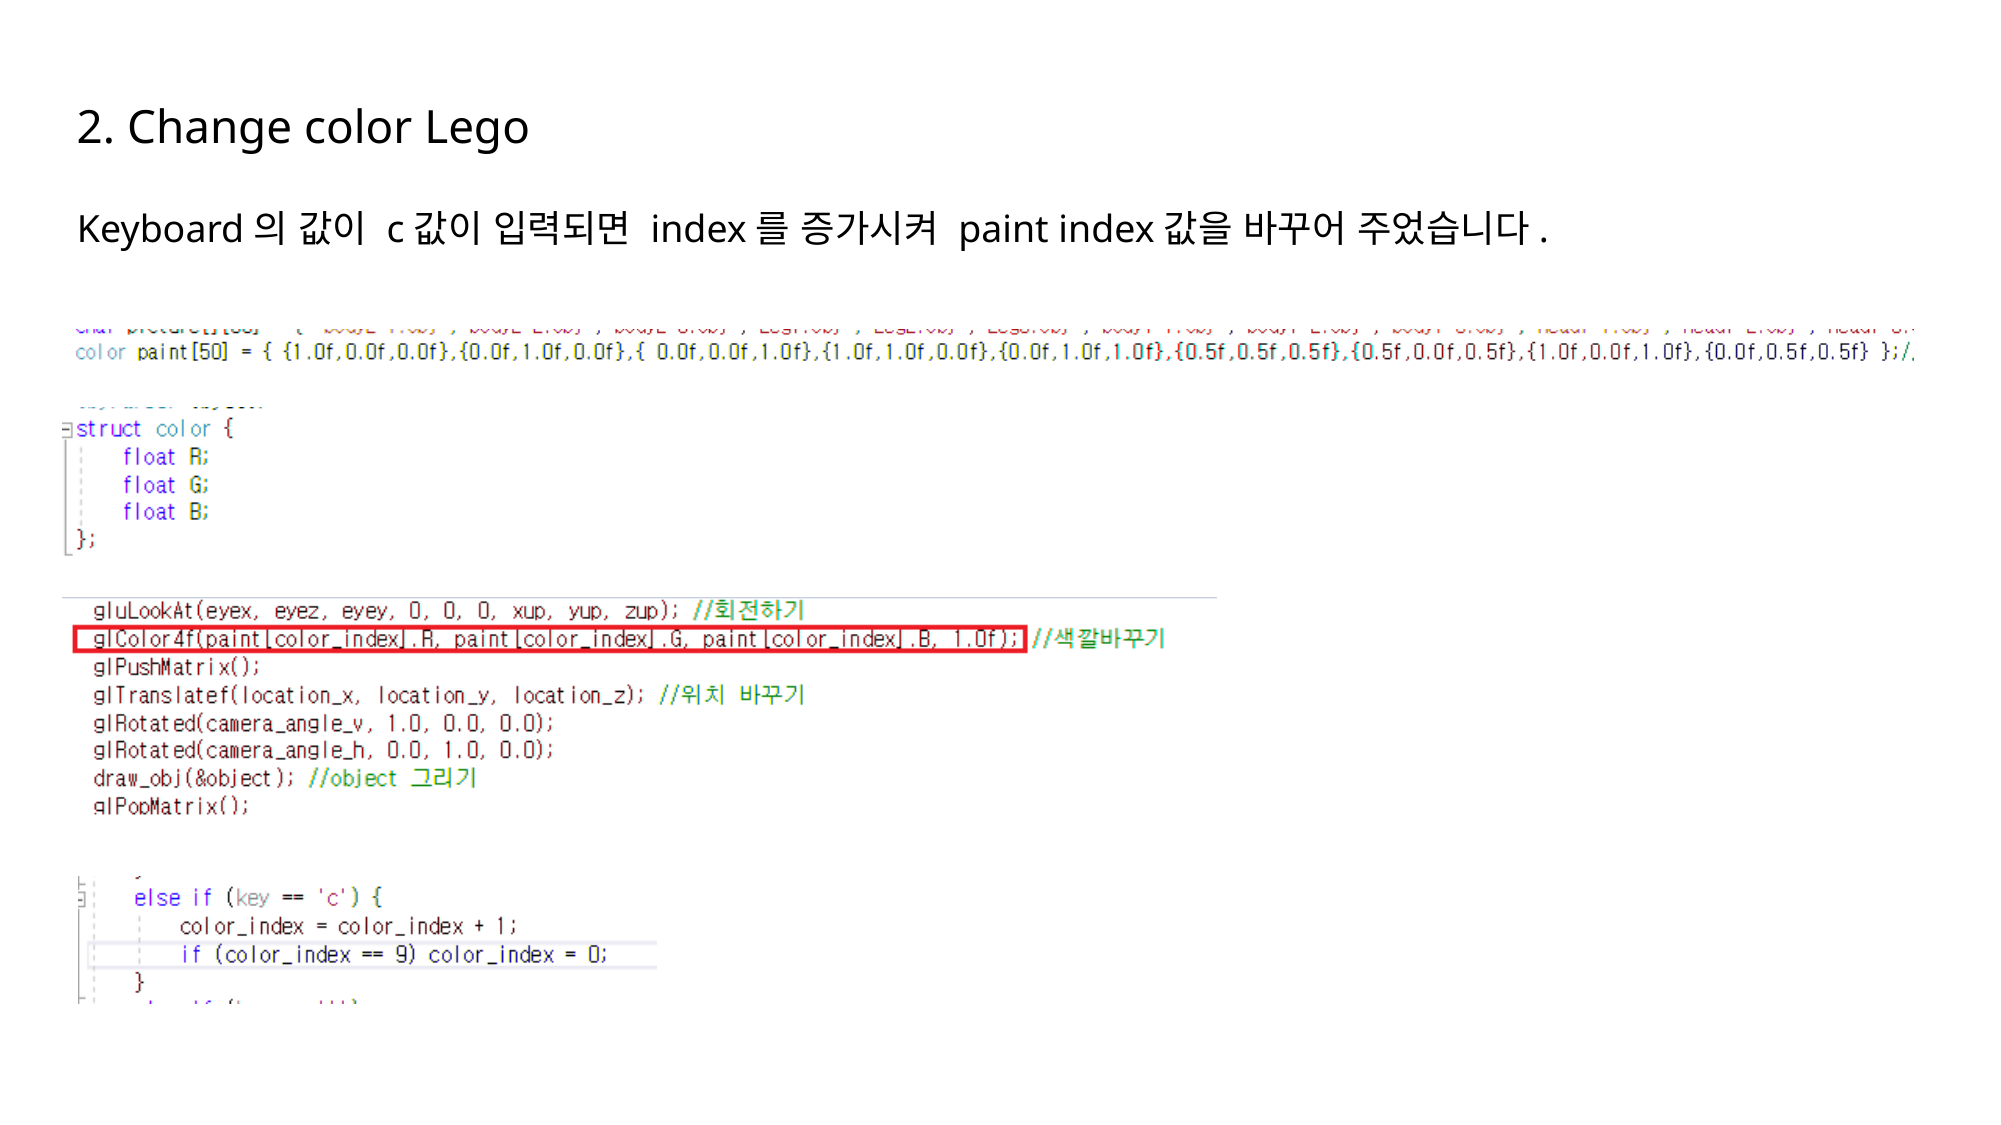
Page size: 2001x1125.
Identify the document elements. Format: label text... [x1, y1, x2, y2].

picture [61, 597, 1217, 847]
picture [61, 407, 273, 567]
picture [78, 876, 657, 1004]
text_box 2. Change color Lego [61, 90, 803, 161]
text_box Keyboard의 값이 c값이 입력되면 index를 증가시켜 paint index값을 바꾸어 주었습니다. [62, 197, 1653, 258]
picture [61, 329, 1914, 377]
